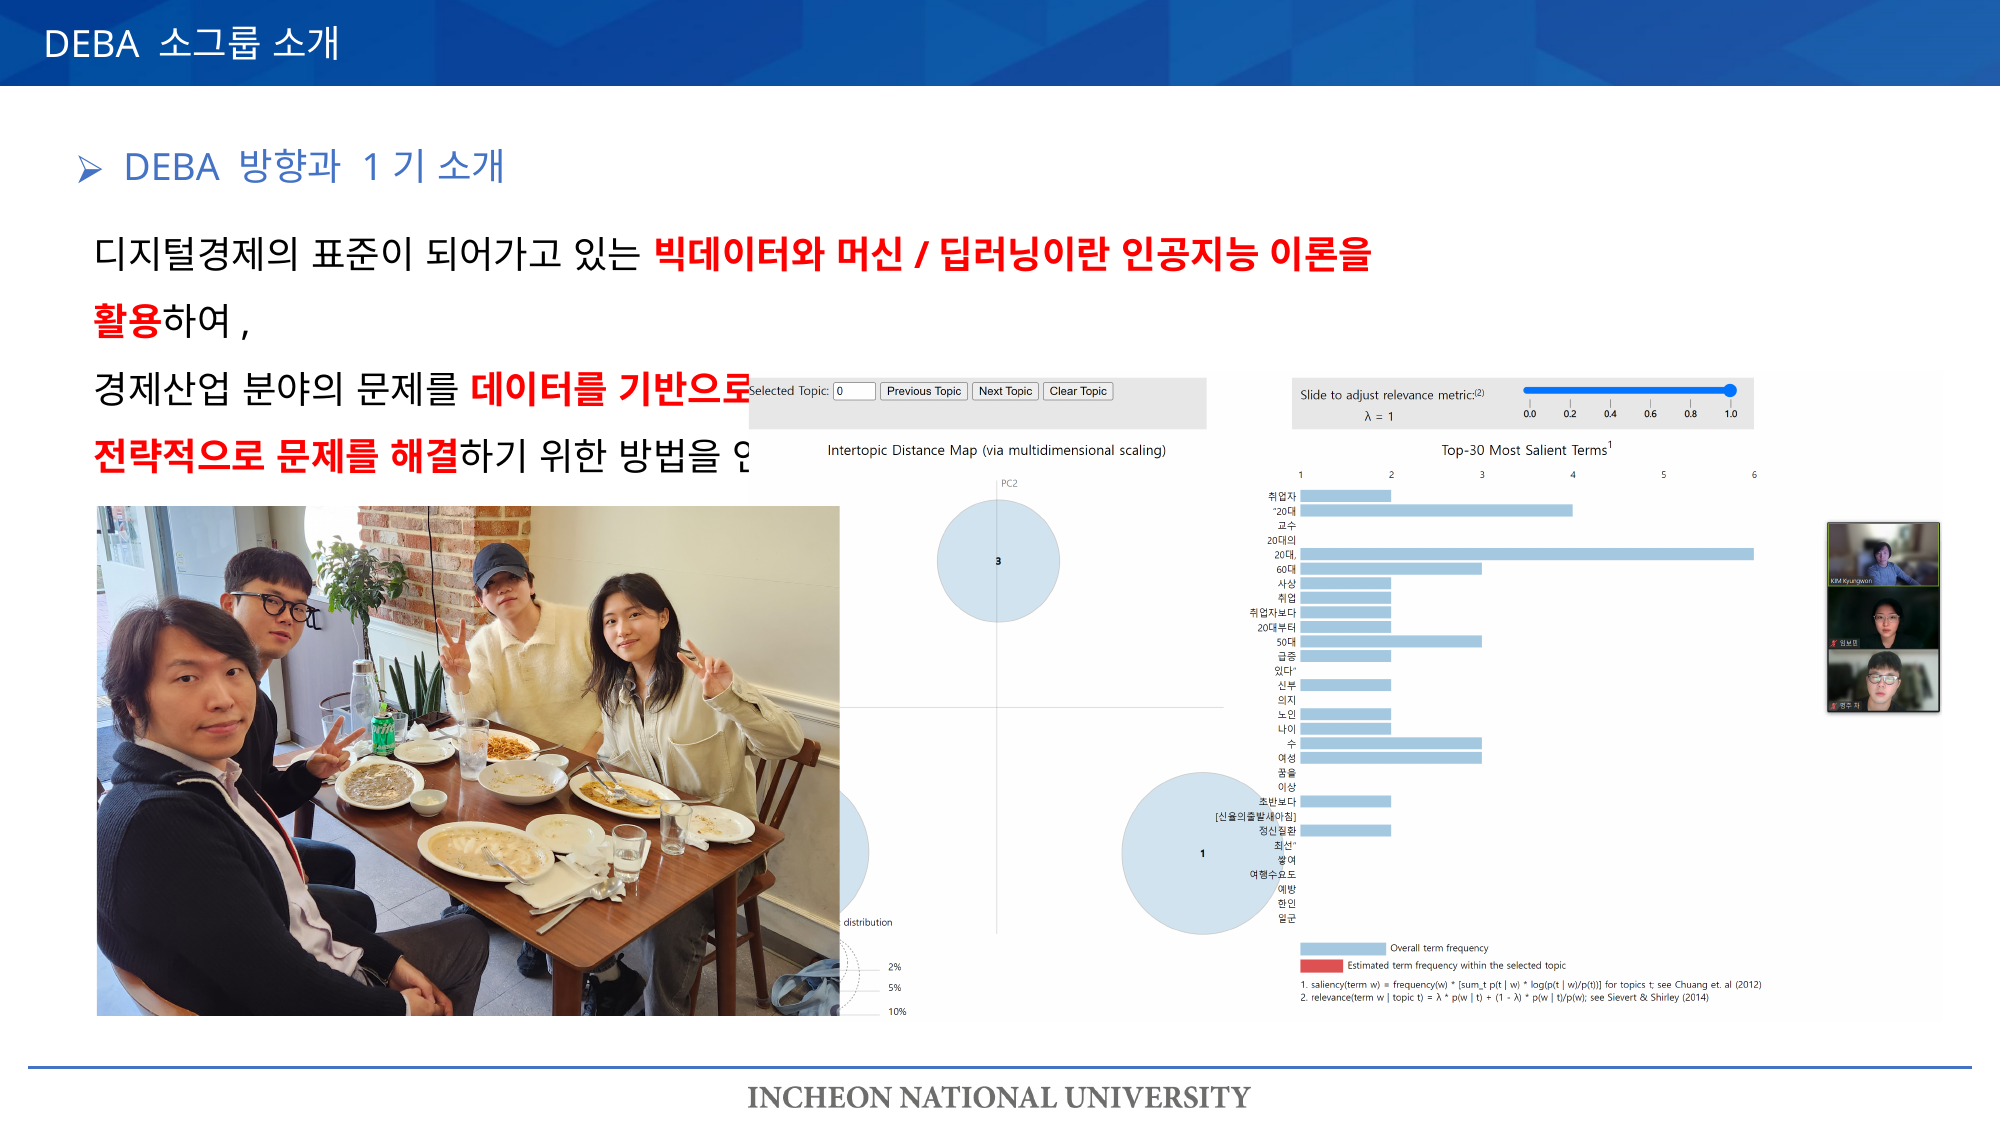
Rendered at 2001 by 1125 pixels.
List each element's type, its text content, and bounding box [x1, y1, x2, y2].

picture [0, 0, 2000, 87]
picture [96, 371, 1943, 1022]
picture [748, 1085, 1251, 1108]
text_box 디지털경제의 표준이 되어가고 있는 빅데이터와 머신/딥러닝이란 인공지능 이론을 활용하여, 경제산업 분야의 문제를 데이터를 기반으로 정량적으로 분석하고 의사결정함으로써 전략적으로 문제를 해결하기 위한 방법을 연구 [78, 202, 1477, 424]
text_box DEBA 방향과 1기 소개 [61, 135, 1525, 202]
